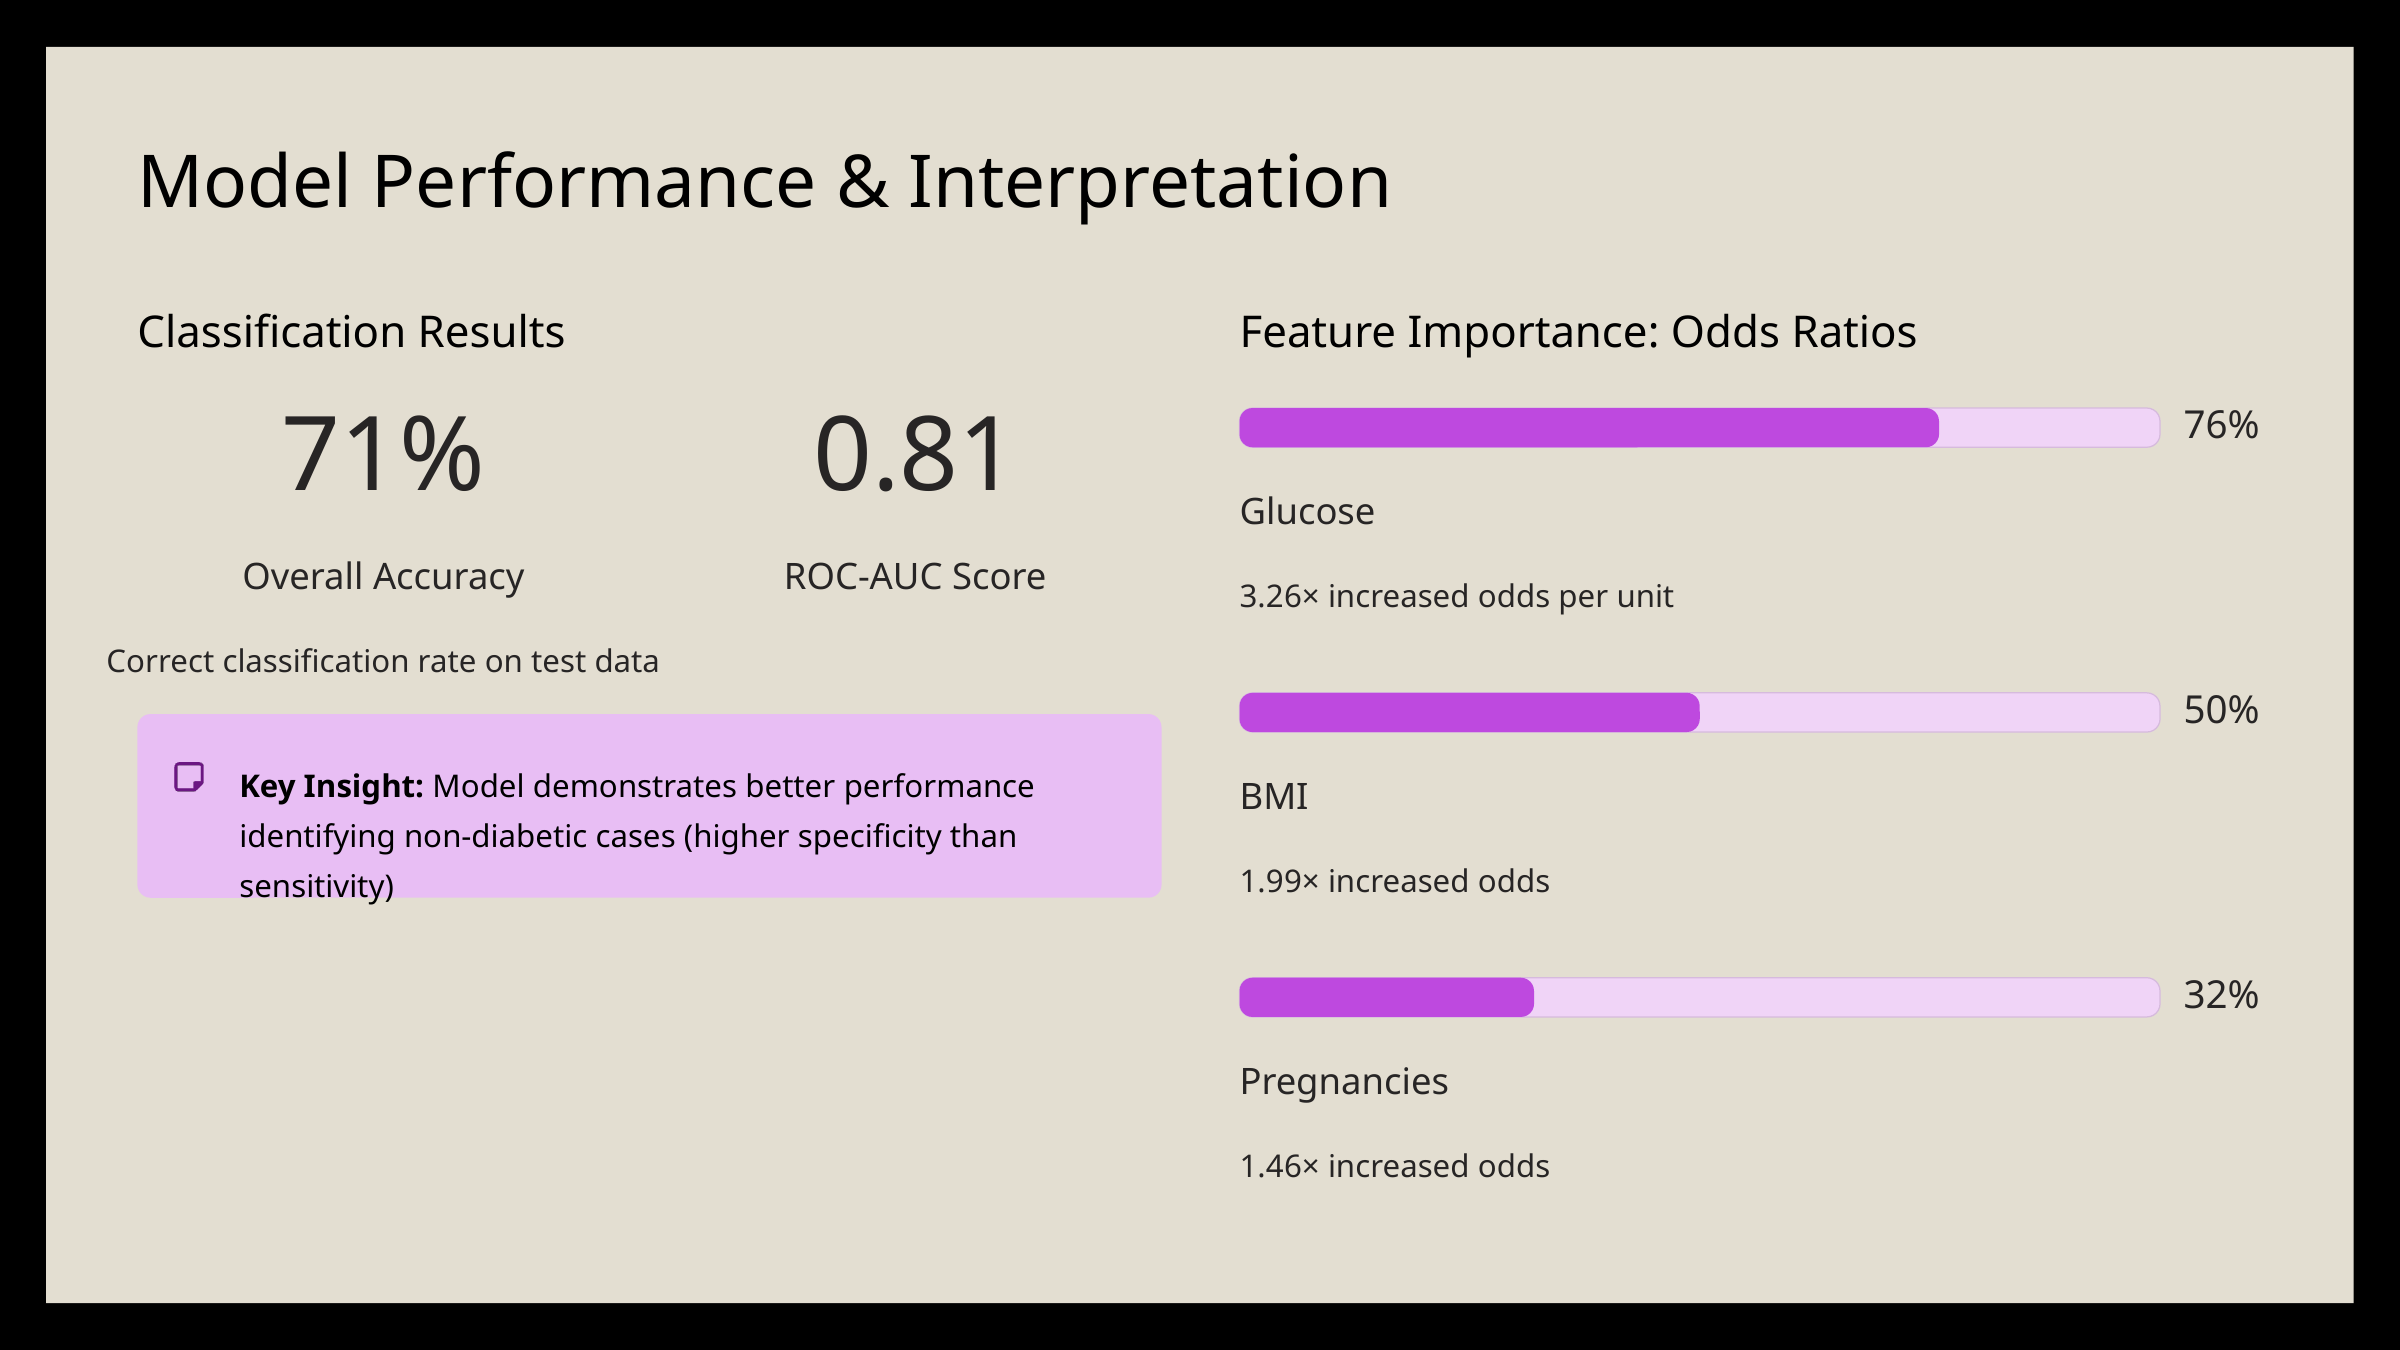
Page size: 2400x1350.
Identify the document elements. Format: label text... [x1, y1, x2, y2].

text_box [1687, 692, 2161, 733]
text_box Classification Results [137, 301, 597, 357]
text_box [1524, 977, 2161, 1017]
text_box Model Performance & Interpretation [137, 130, 1440, 223]
text_box 0.81 [669, 408, 1162, 512]
text_box 1.46× increased odds [1239, 1133, 2264, 1184]
text_box [1239, 692, 1700, 733]
text_box Feature Importance: Odds Ratios [1239, 301, 1942, 357]
text_box Overall Accuracy [198, 550, 569, 597]
text_box Pregnancies [1239, 1056, 1610, 1103]
text_box 71% [137, 408, 630, 512]
text_box 1.99× increased odds [1239, 848, 2264, 900]
text_box BMI [1239, 771, 1610, 818]
text_box ROC-AUC Score [730, 550, 1101, 597]
text_box 32% [2183, 977, 2264, 1017]
text_box 50% [2183, 692, 2264, 733]
text_box [1928, 408, 2161, 448]
text_box 3.26× increased odds per unit [1239, 564, 2264, 615]
text_box [1239, 977, 1535, 1017]
text_box [137, 714, 1162, 898]
text_box Glucose [1239, 486, 1610, 533]
picture [168, 760, 209, 793]
text_box Correct classification rate on test data [137, 628, 630, 679]
text_box Key Insight: Model demonstrates better performance identifying non-diabetic cases (higher specificity than sensitivity) [239, 753, 1131, 854]
text_box [1239, 408, 1940, 448]
text_box 76% [2183, 408, 2264, 448]
